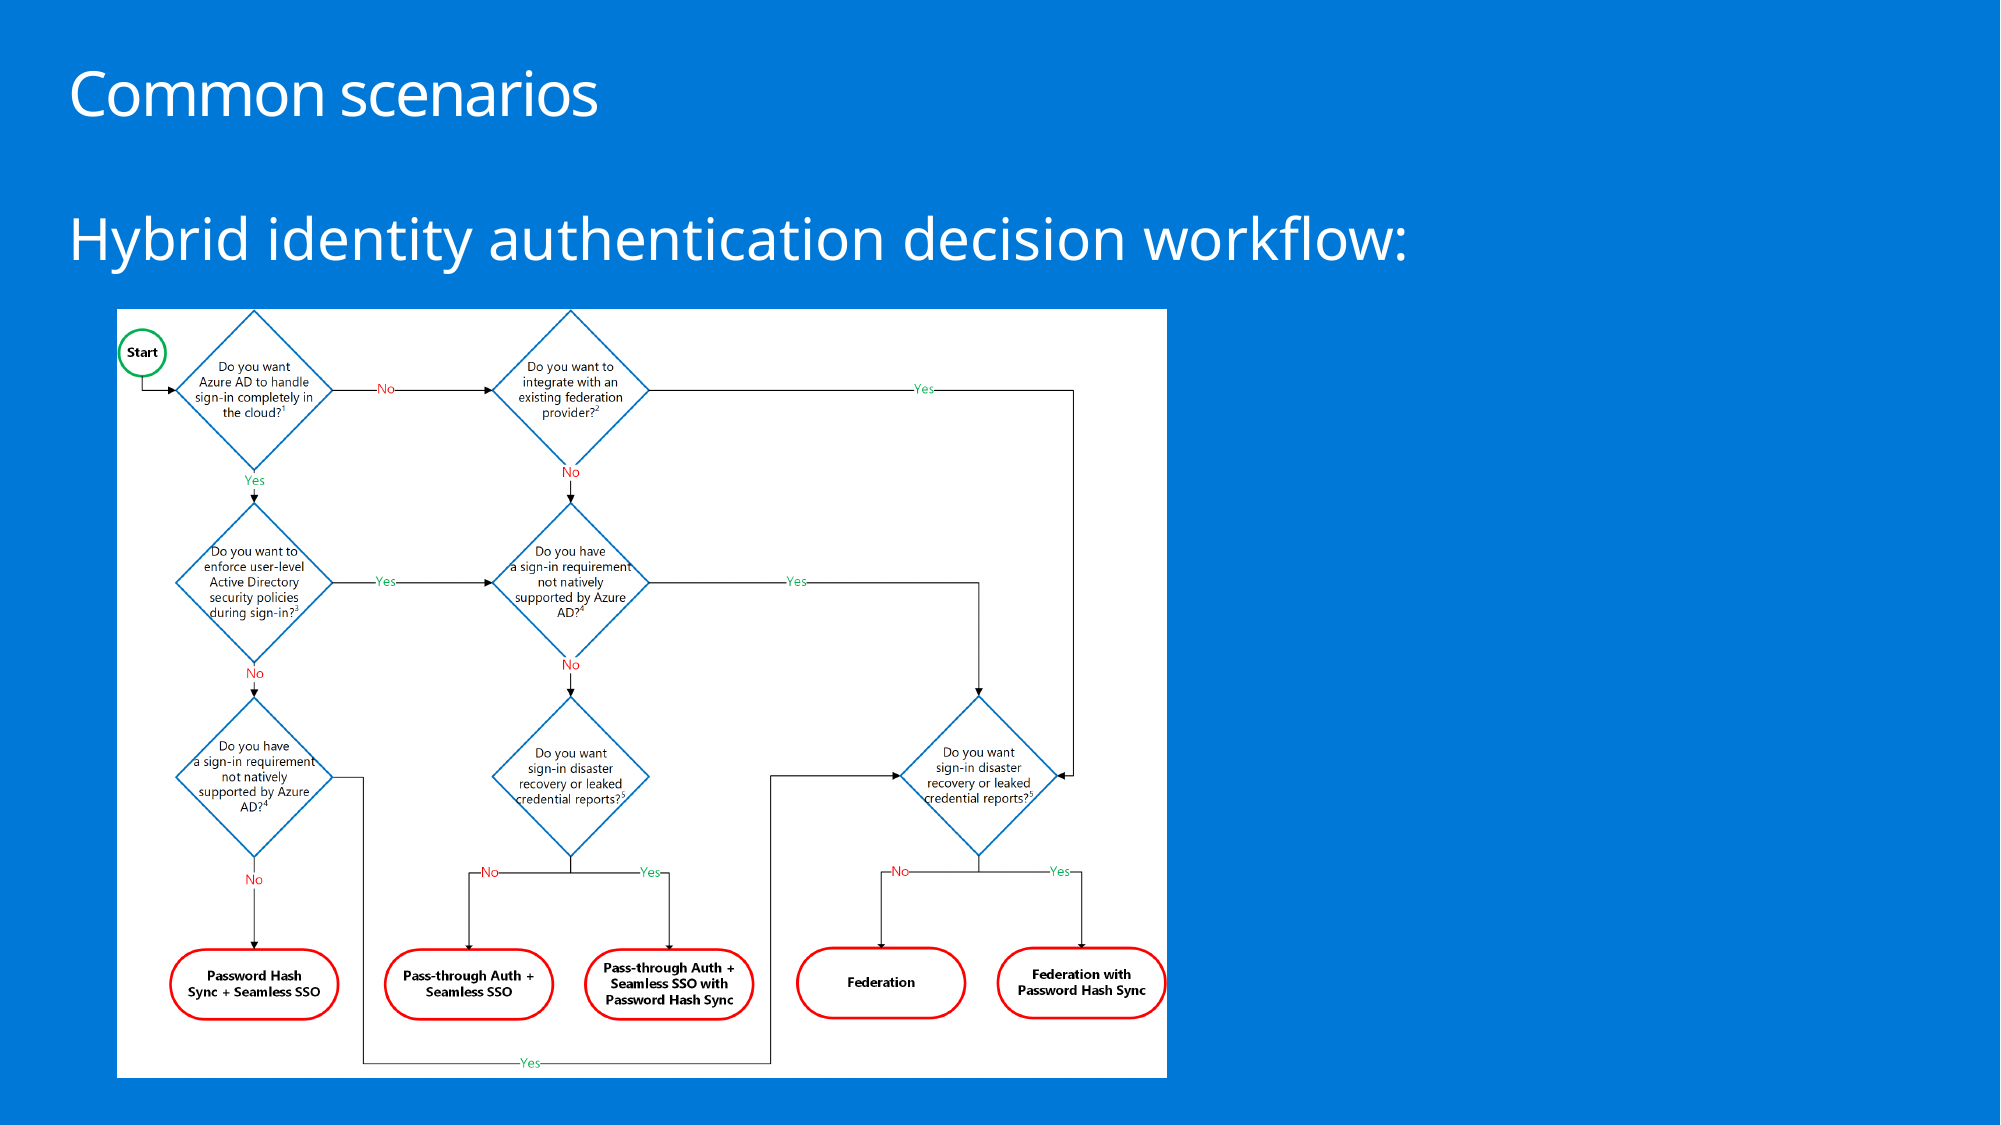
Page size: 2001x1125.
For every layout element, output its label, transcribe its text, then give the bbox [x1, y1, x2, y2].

title Common scenarios [44, 47, 1957, 196]
picture [116, 309, 1167, 1078]
list Hybrid identity authentication decision workflow: [44, 195, 1956, 532]
